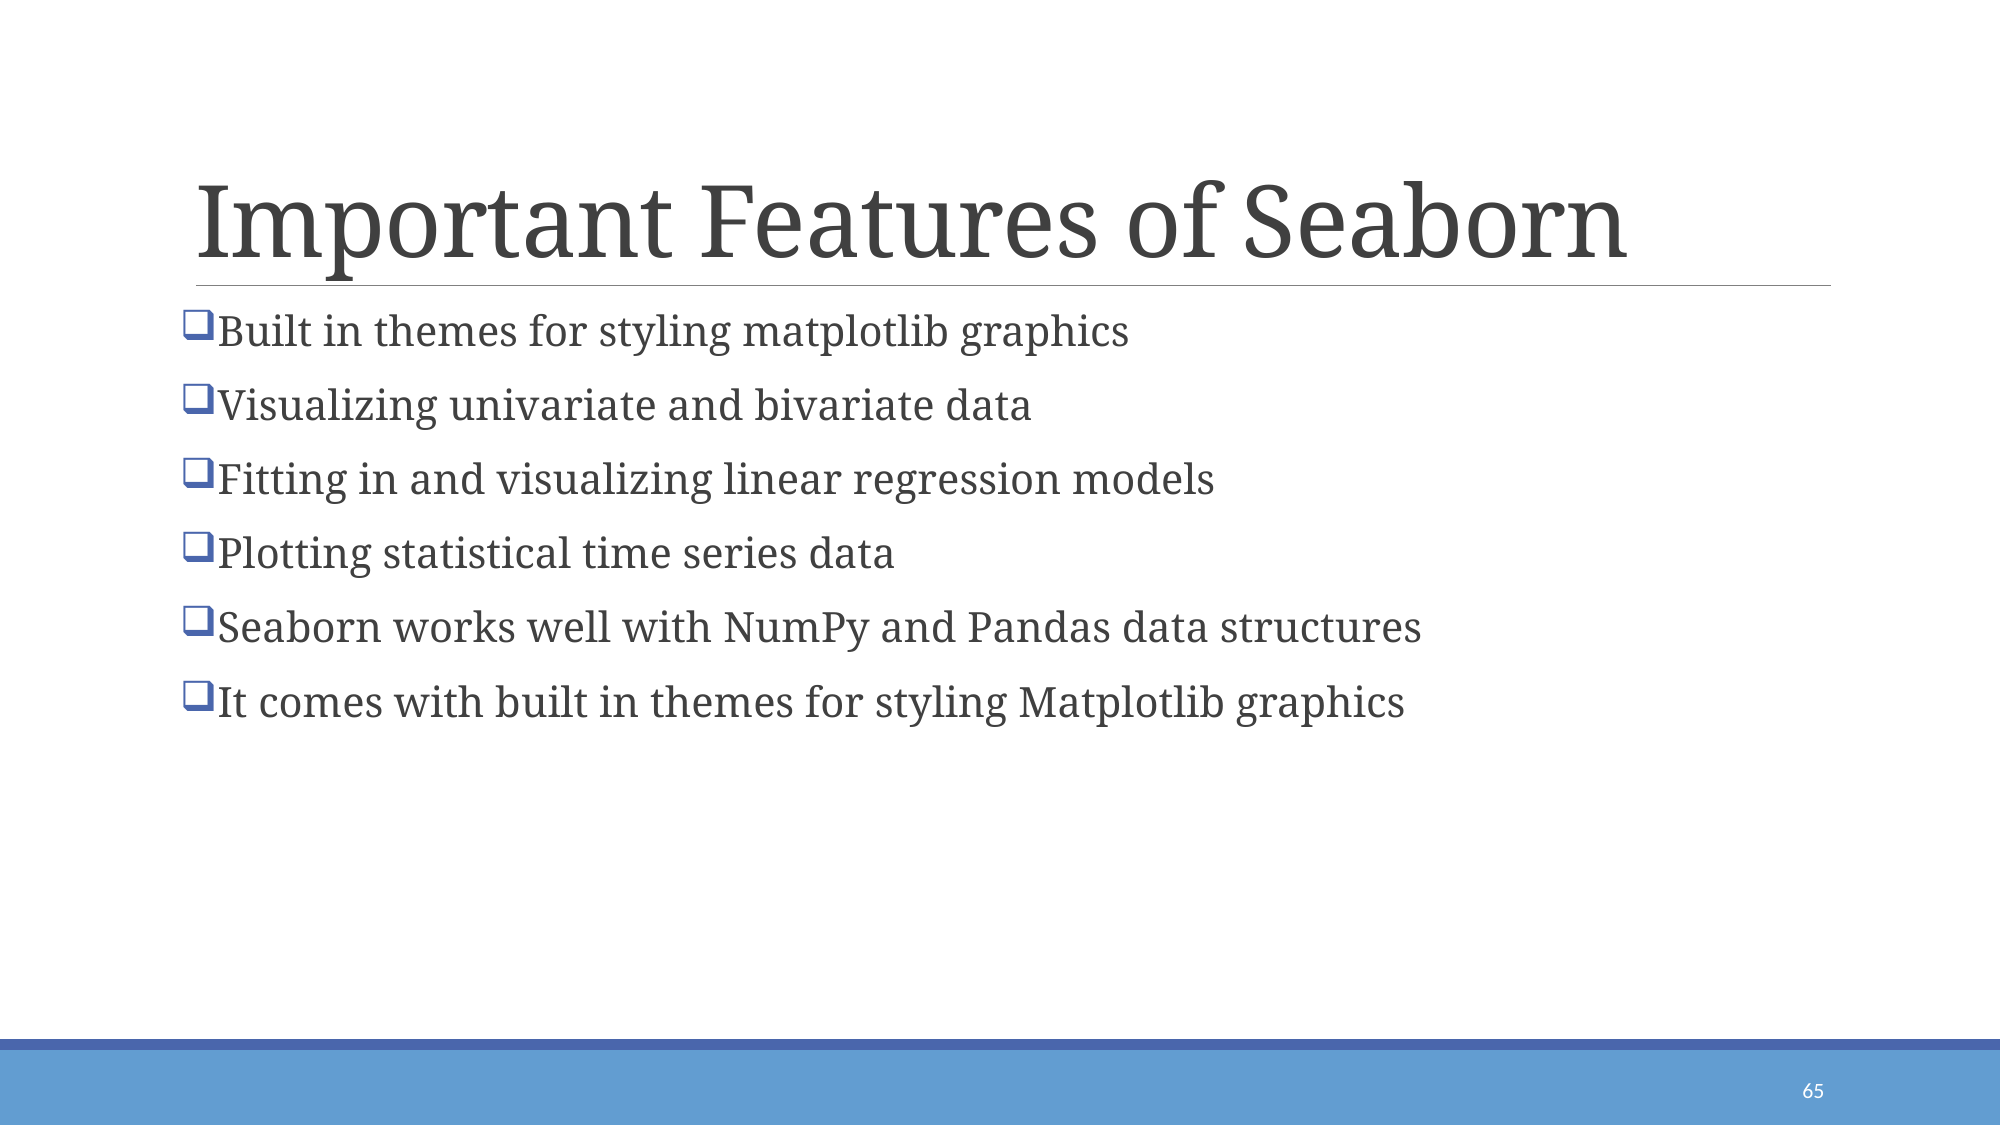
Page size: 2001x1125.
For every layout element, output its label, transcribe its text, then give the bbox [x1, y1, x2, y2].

title Important Features of Seaborn [180, 47, 1830, 285]
slide_number 65 [1624, 1059, 1840, 1120]
list Built in themes for styling matplotlib graphics Visualizing univariate and bivariate data Fitting in and visualizing linear regression models Plotting statistical time series data Seaborn works well with NumPy and Pandas data structures It comes with built in themes for styling Matplotlib graphics [180, 302, 1830, 963]
